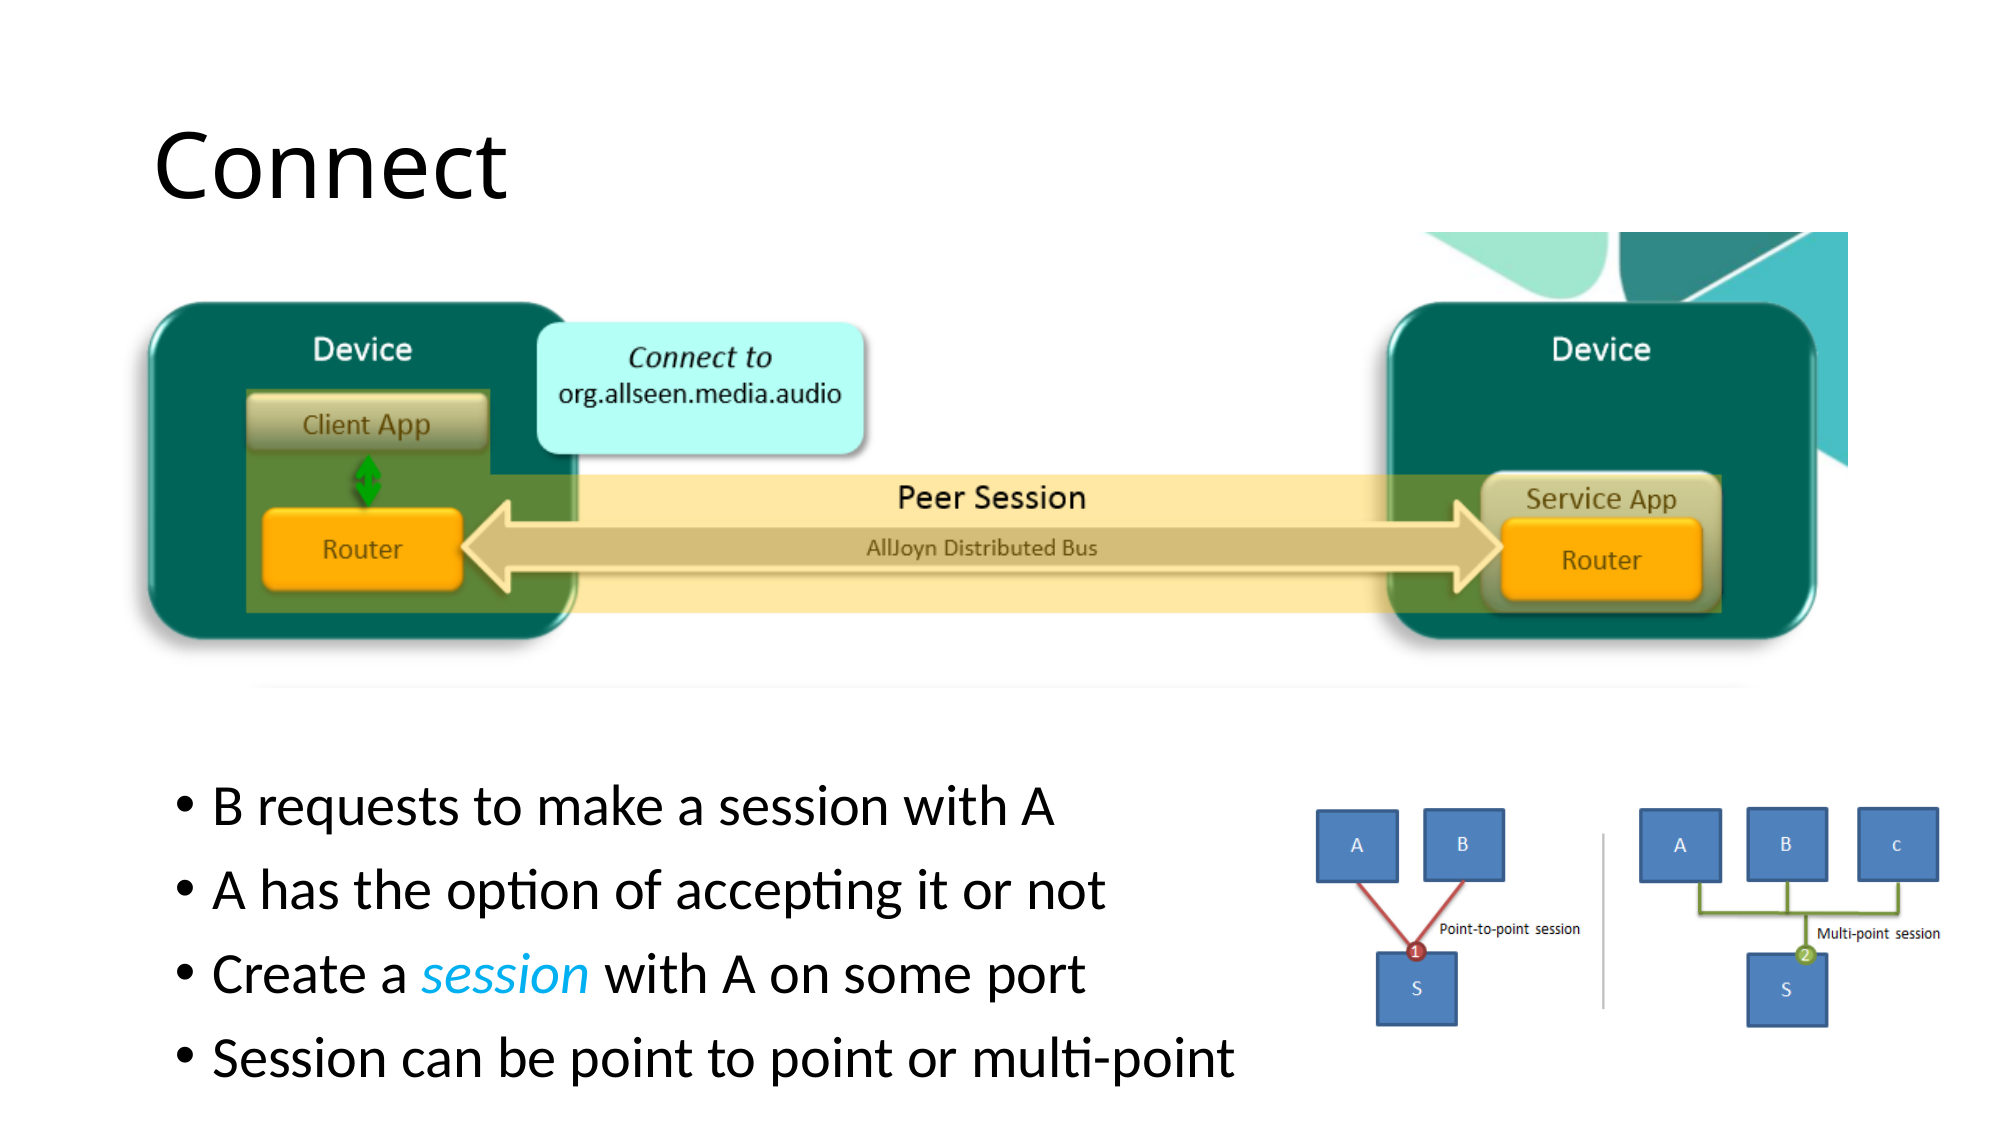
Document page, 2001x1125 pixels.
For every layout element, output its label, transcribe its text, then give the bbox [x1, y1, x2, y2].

title Connect [137, 59, 1863, 278]
list B requests to make a session with A A has the option of accepting it or not Create a session with A on some port Session can be point to point or multi-point [159, 768, 1885, 1125]
picture [1301, 792, 1982, 1045]
picture [122, 232, 1848, 688]
